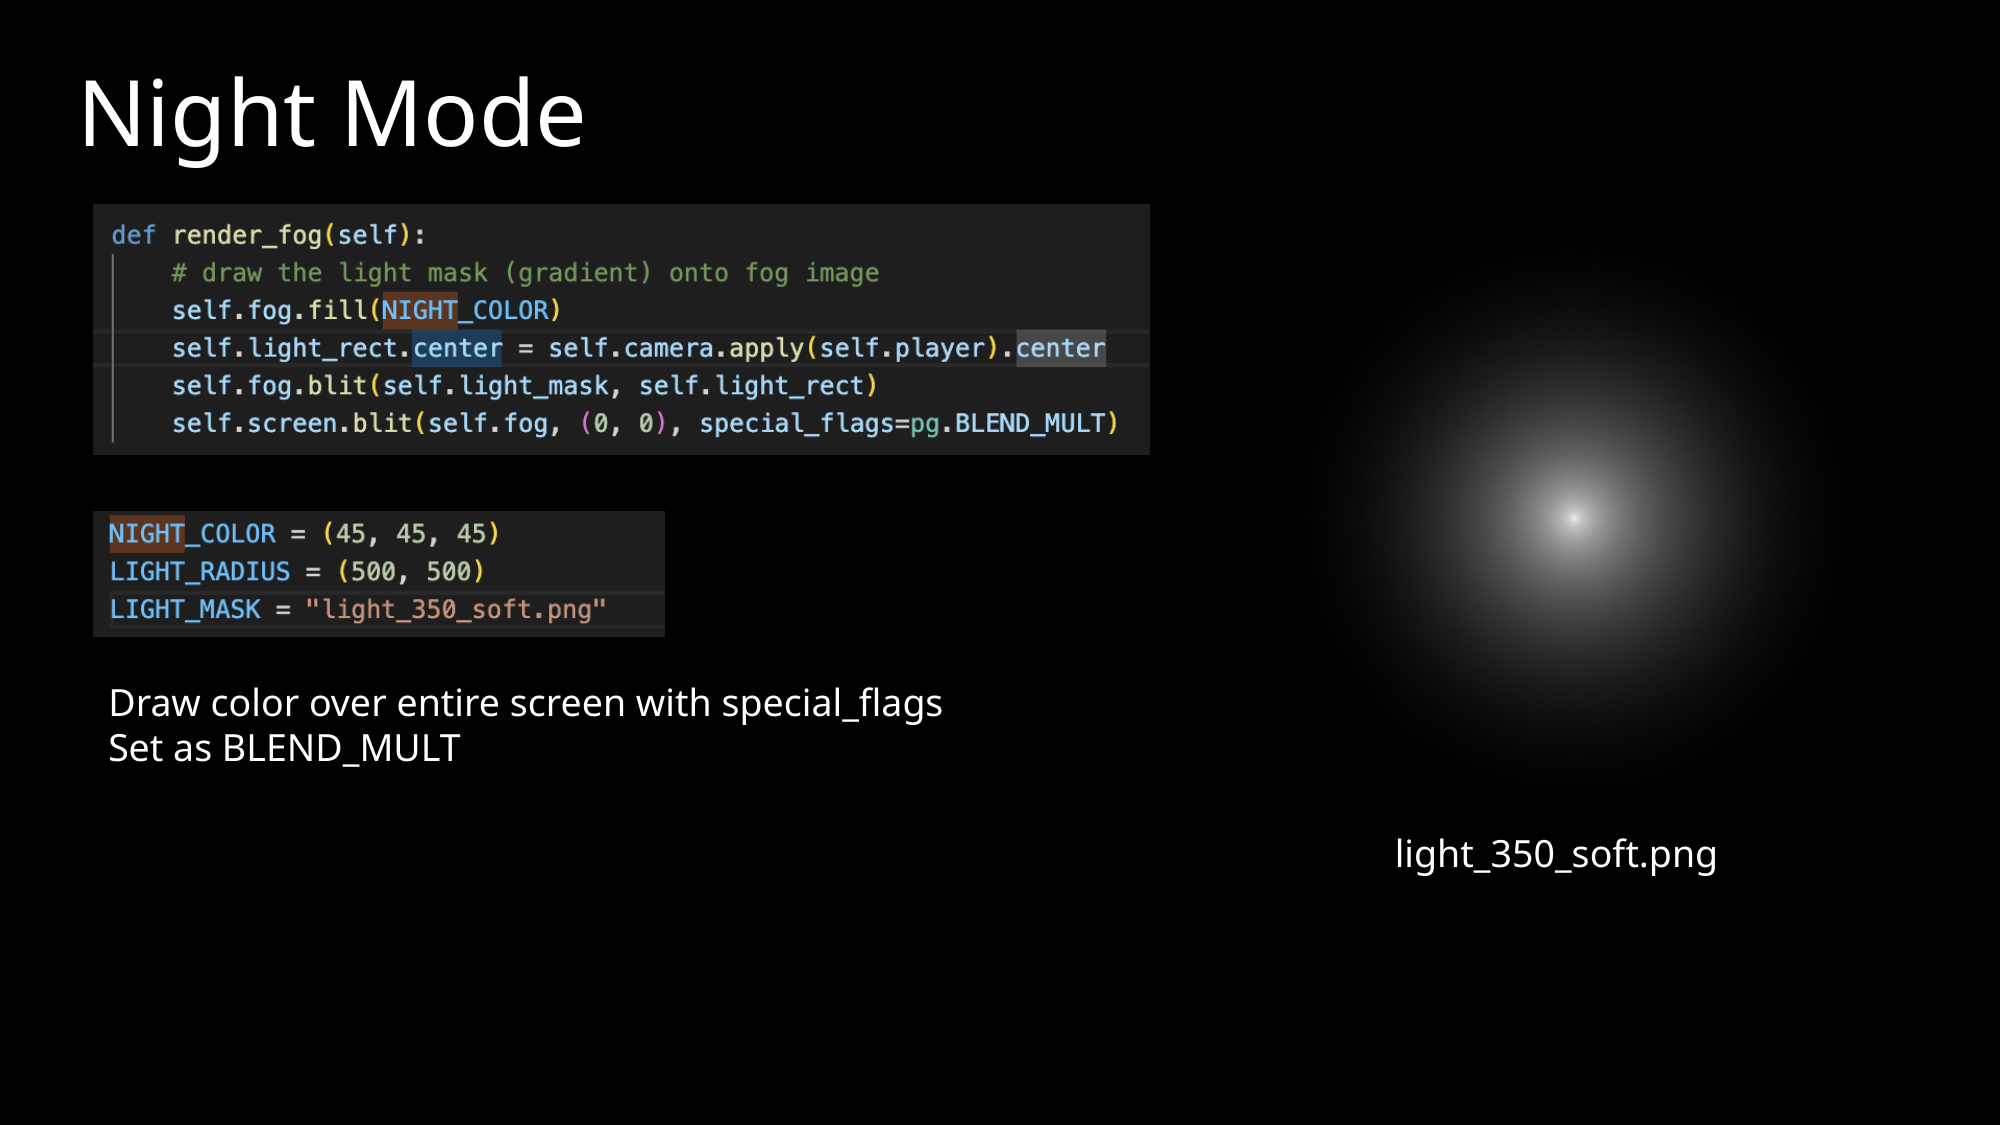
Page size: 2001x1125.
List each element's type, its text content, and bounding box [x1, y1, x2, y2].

text_box Night Mode [62, 46, 1991, 172]
picture [93, 511, 665, 637]
text_box Draw color over entire screen with special_flags Set as BLEND_MULT [93, 671, 1208, 776]
picture [1208, 153, 1938, 883]
picture [93, 204, 1150, 455]
